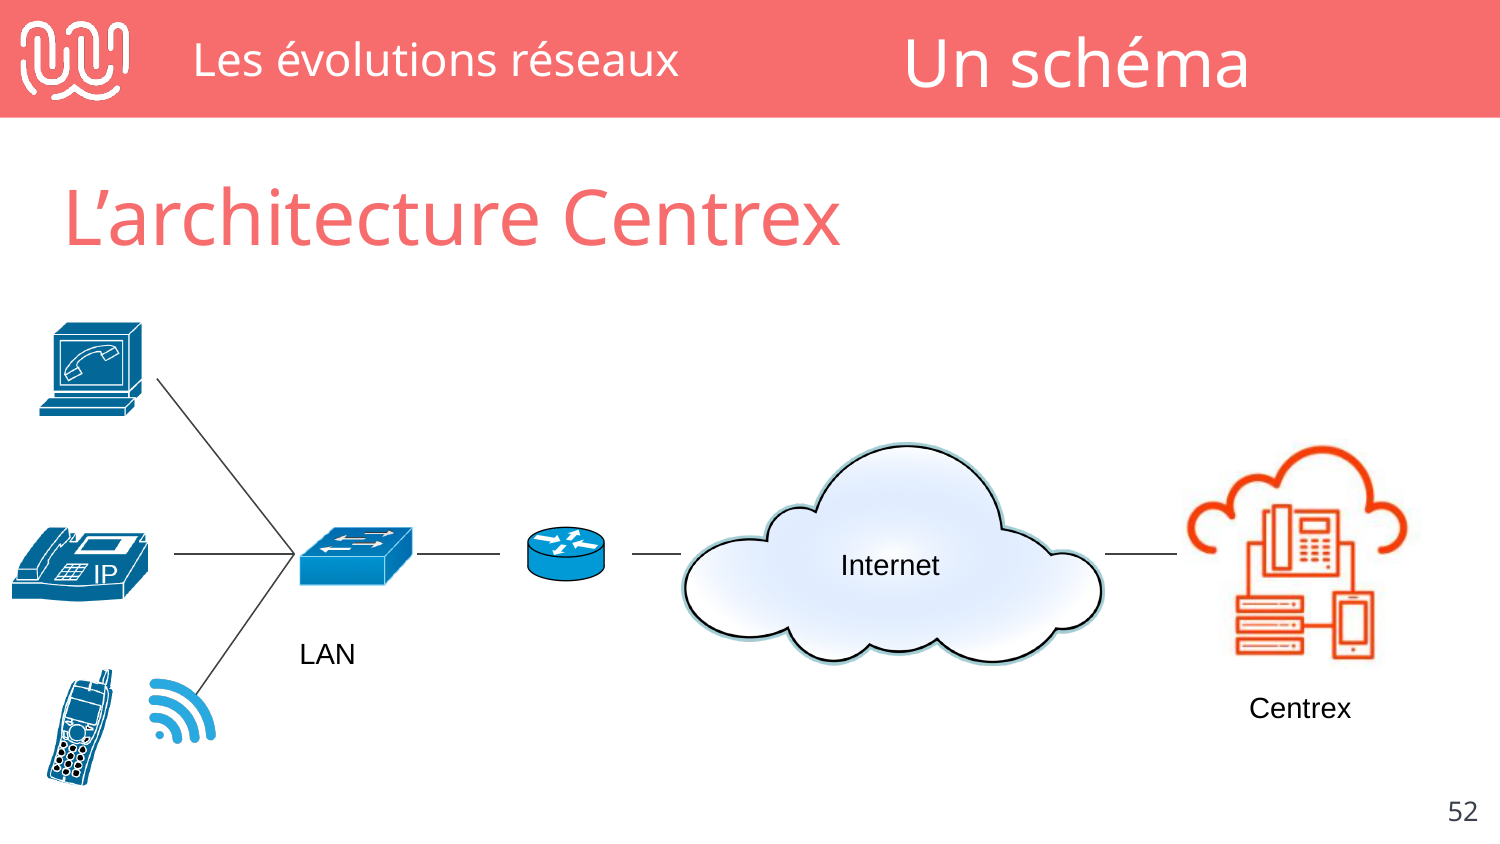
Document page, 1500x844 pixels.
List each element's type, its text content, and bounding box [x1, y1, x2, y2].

picture [20, 20, 134, 101]
picture [295, 521, 417, 587]
title L’architecture Centrex [62, 168, 1452, 256]
subtitle Un schéma [902, 31, 1479, 91]
picture [8, 523, 152, 605]
title Les évolutions réseaux [192, 0, 896, 118]
picture [1176, 439, 1423, 669]
picture [499, 487, 633, 621]
slide_number ‹#› [1403, 779, 1494, 844]
picture [32, 317, 145, 419]
picture [126, 666, 227, 766]
picture [41, 665, 118, 789]
picture [680, 442, 1106, 666]
text_box LAN [299, 620, 396, 686]
text_box Centrex [1234, 677, 1380, 740]
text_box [156, 378, 295, 555]
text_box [195, 553, 295, 695]
